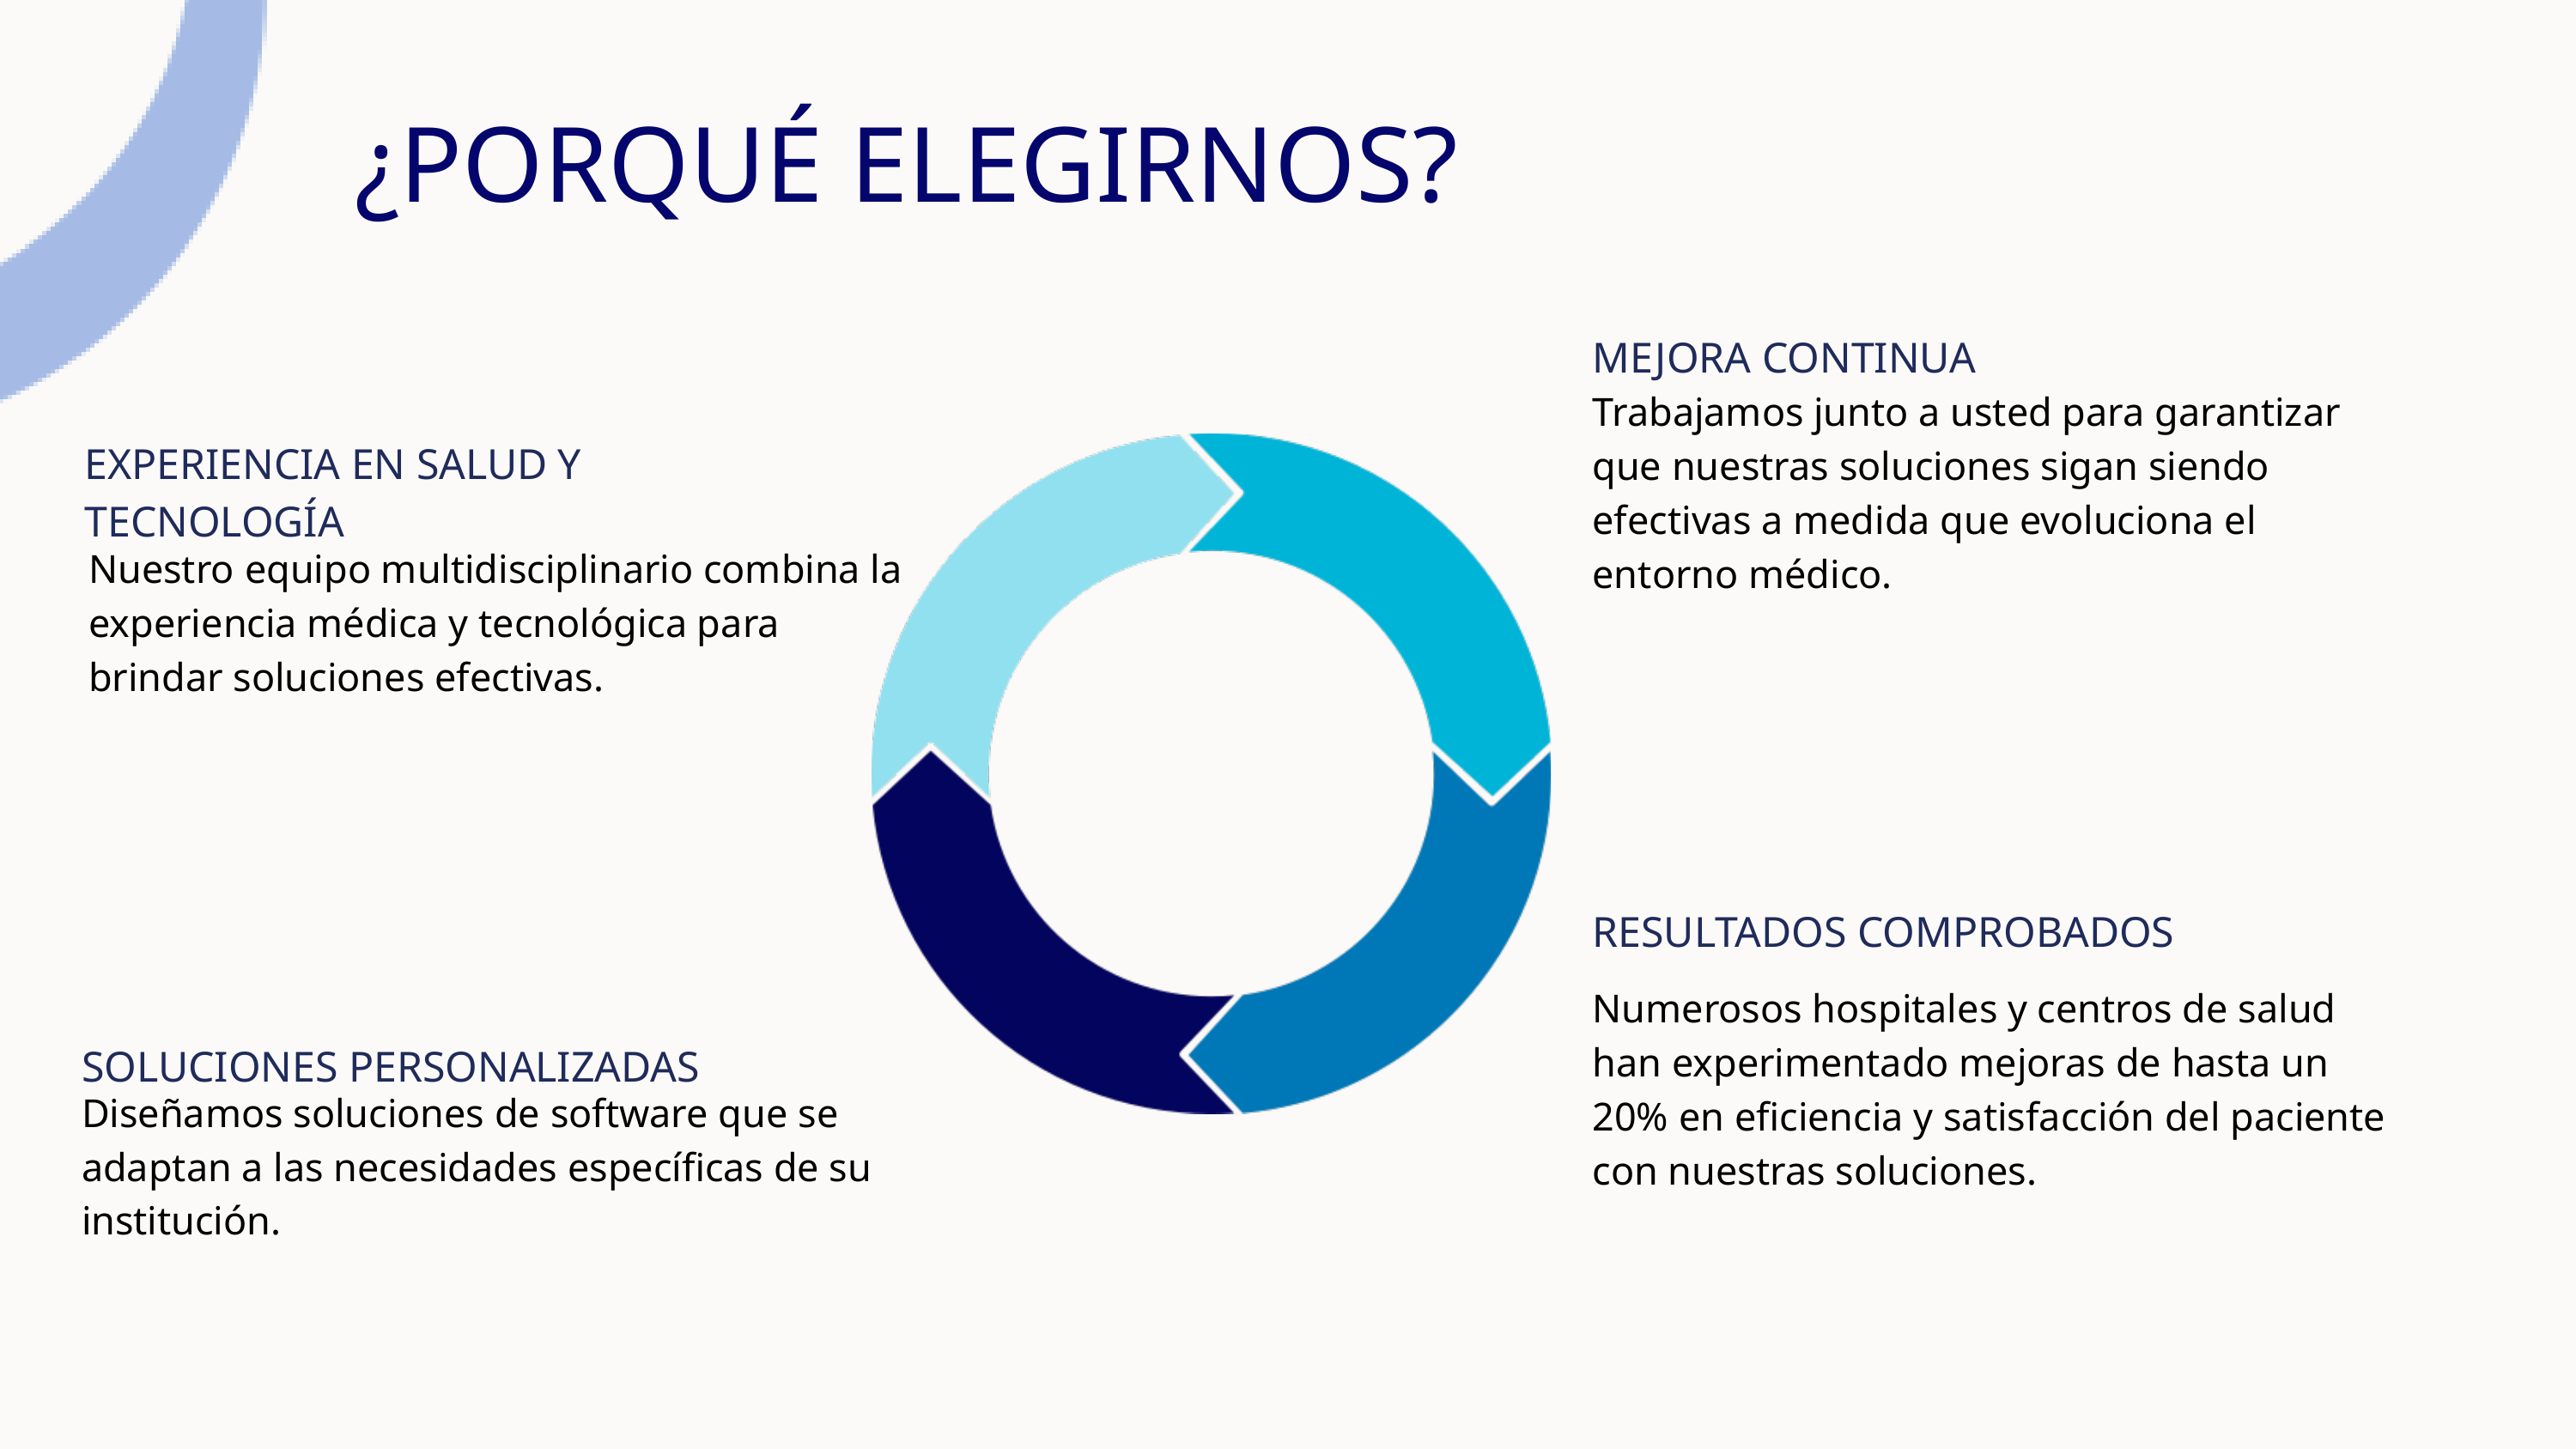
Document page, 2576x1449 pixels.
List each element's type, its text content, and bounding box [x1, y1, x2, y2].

text_box Trabajamos junto a usted para garantizar que nuestras soluciones sigan siendo efectivas a medida que evoluciona el entorno médico. [1592, 379, 2411, 651]
text_box MEJORA CONTINUA [1592, 323, 2318, 382]
text_box RESULTADOS COMPROBADOS [1592, 897, 2318, 956]
text_box Nuestro equipo multidisciplinario combina la experiencia médica y tecnológica para brindar soluciones efectivas. [88, 537, 907, 754]
text_box ¿PORQUÉ ELEGIRNOS? [267, 77, 1593, 223]
text_box Diseñamos soluciones de software que se adaptan a las necesidades específicas de su institución. [82, 1081, 900, 1293]
text_box [0, 0, 267, 434]
text_box EXPERIENCIA EN SALUD Y TECNOLOGÍA [84, 429, 810, 546]
text_box [872, 433, 1552, 1114]
text_box Numerosos hospitales y centros de salud han experimentado mejoras de hasta un 20% en eficiencia y satisfacción del paciente con nuestras soluciones. [1592, 976, 2411, 1247]
text_box SOLUCIONES PERSONALIZADAS [82, 1032, 807, 1090]
